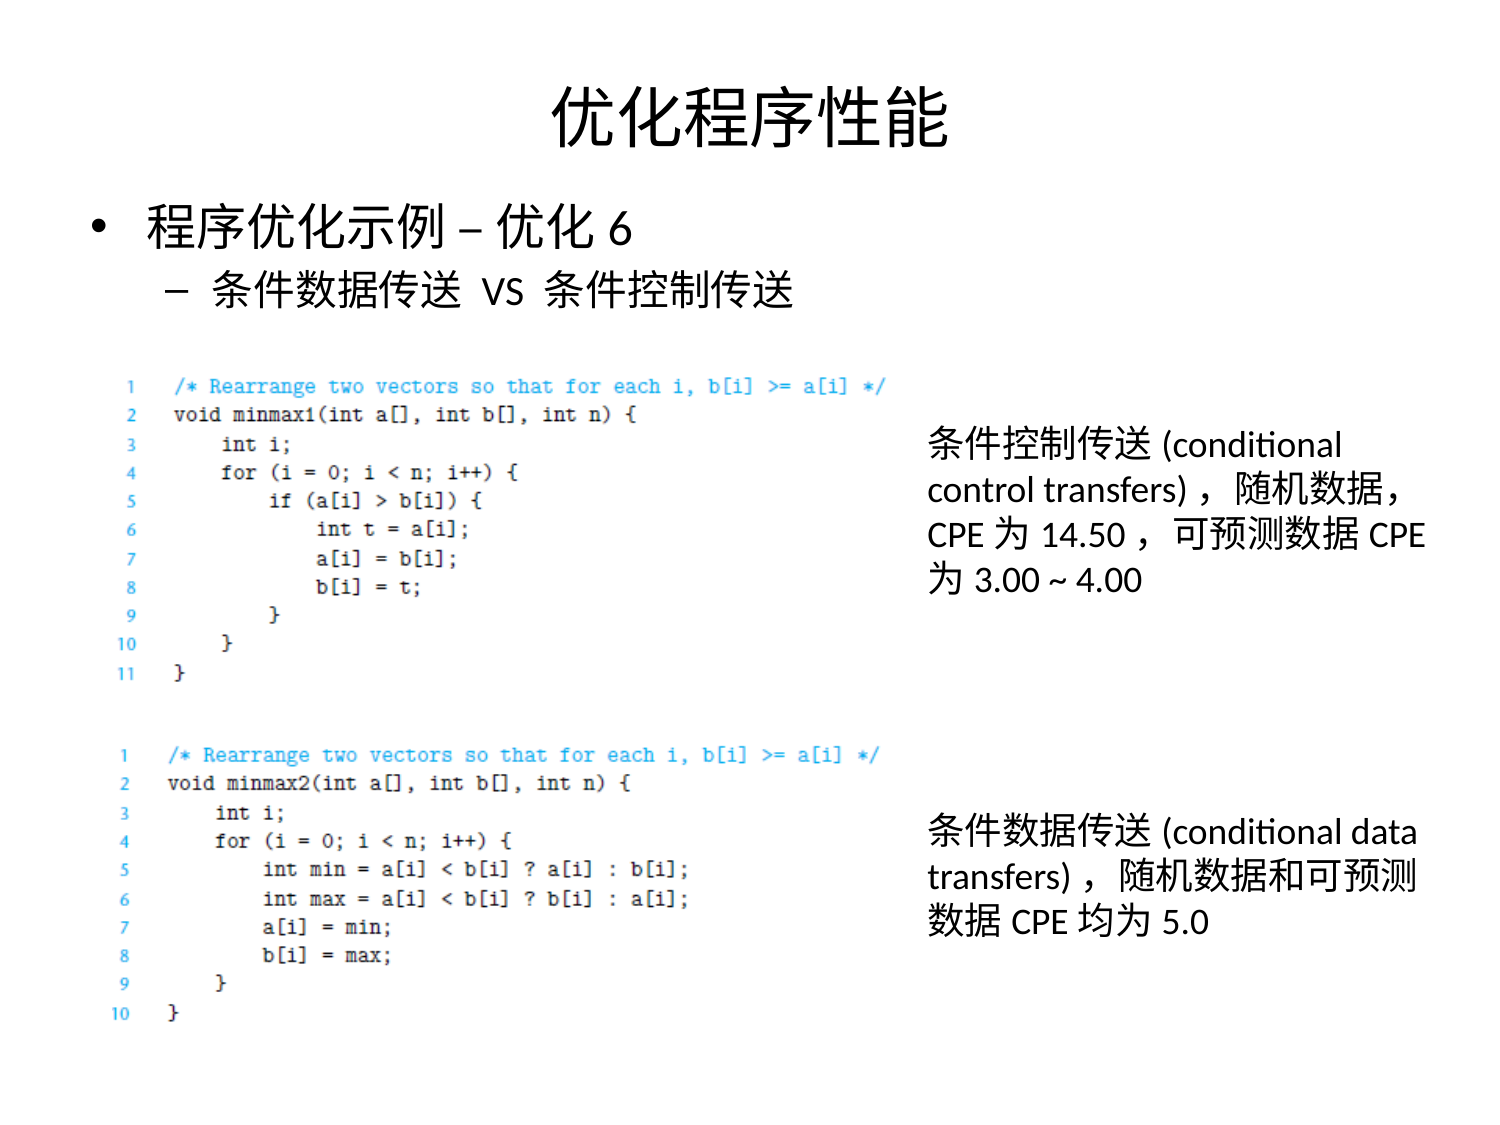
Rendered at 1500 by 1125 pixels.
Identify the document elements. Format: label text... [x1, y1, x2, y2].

picture [112, 362, 898, 696]
list 程序优化示例 – 优化6 条件数据传送 VS 条件控制传送 [75, 187, 1425, 1100]
text_box 条件数据传送(conditional data transfers)，随机数据和可预测数据CPE均为5.0 [912, 799, 1450, 950]
text_box 条件控制传送(conditional control transfers)，随机数据，CPE为14.50，可预测数据CPE为3.00 ~ 4.00 [912, 412, 1450, 608]
title 优化程序性能 [75, 45, 1425, 187]
picture [112, 737, 893, 1029]
